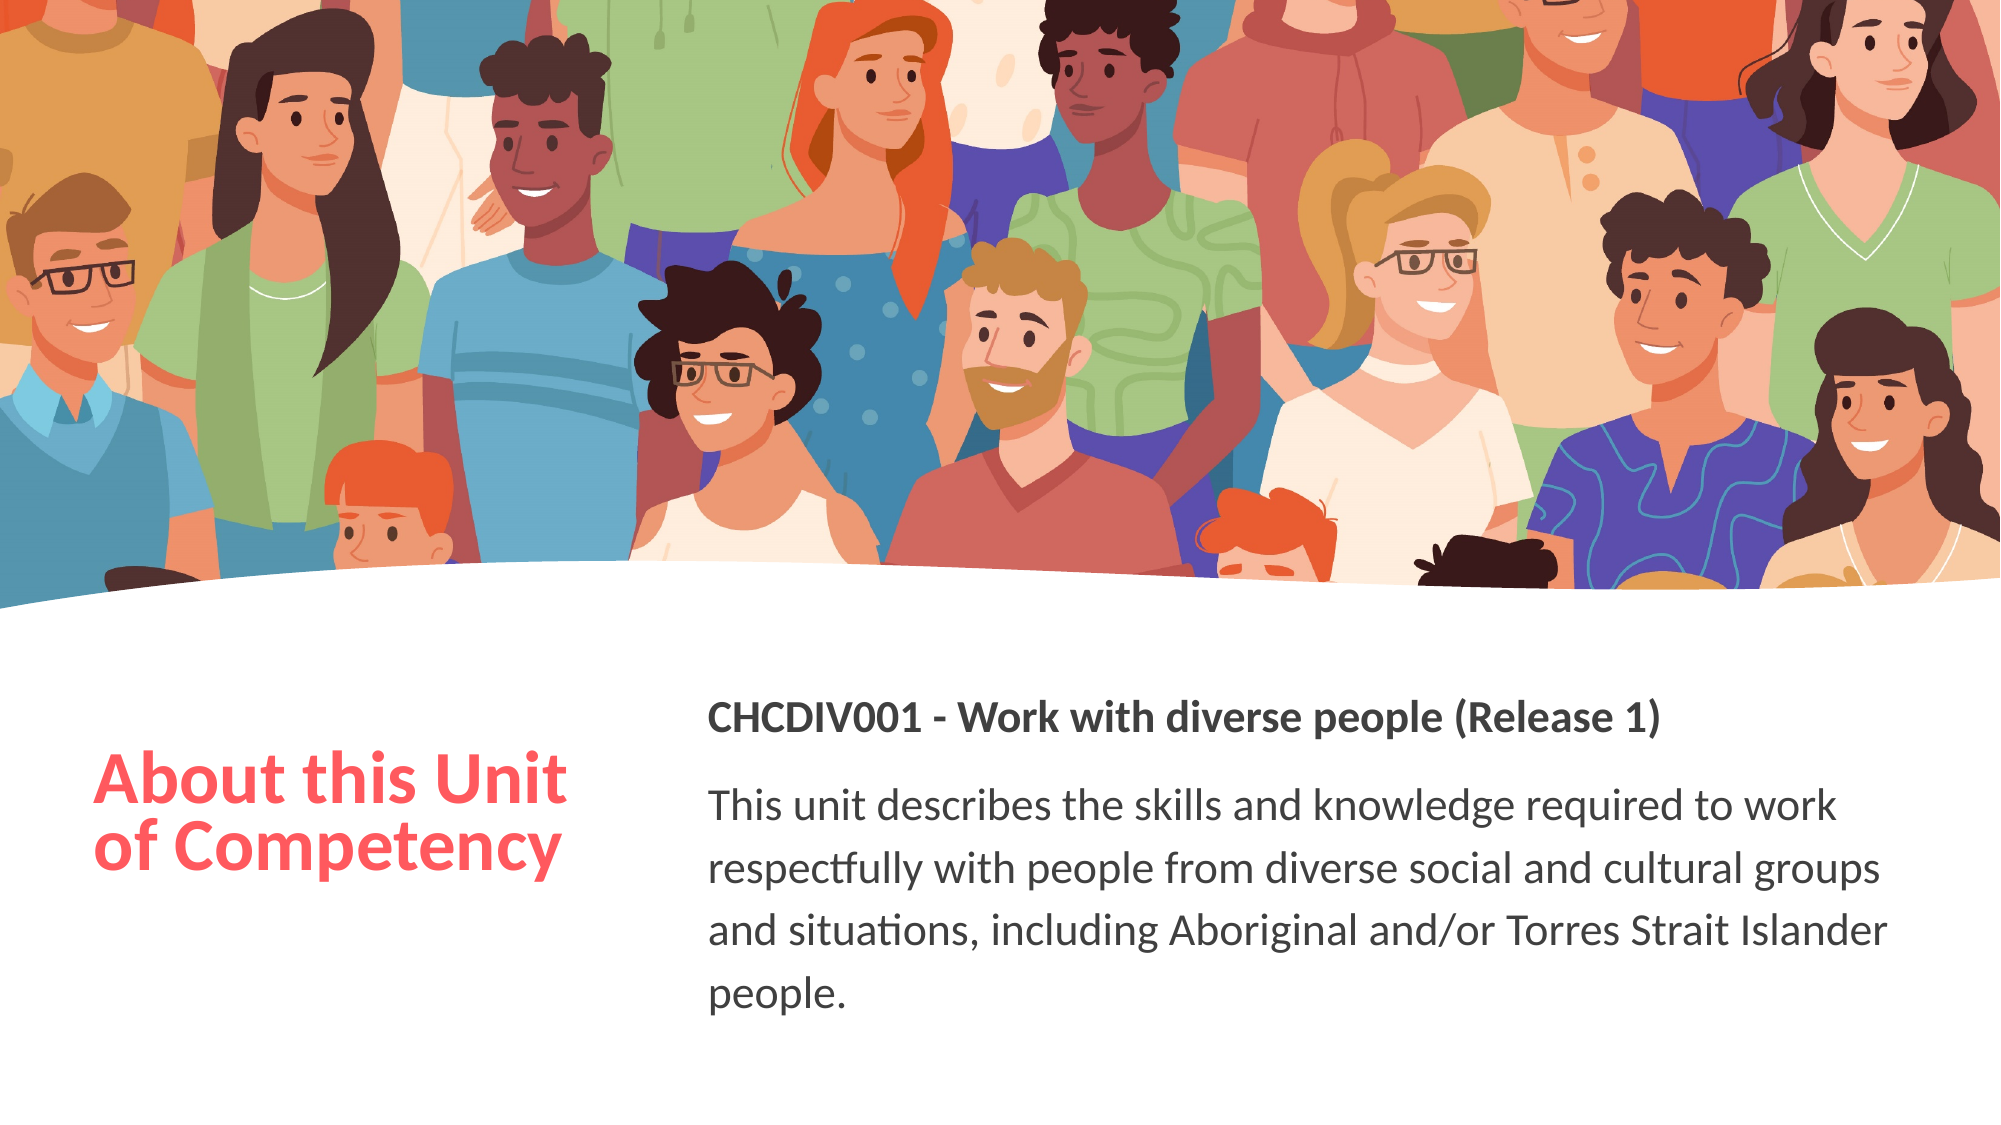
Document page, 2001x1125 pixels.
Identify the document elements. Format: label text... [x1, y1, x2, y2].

list CHCDIV001 - Work with diverse people (Release 1) This unit describes the skills and knowledge required to work respectfully with people from diverse social and cultural groups and situations, including Aboriginal and/or Torres Strait Islander people. [692, 615, 1921, 1082]
picture [0, 0, 2000, 609]
title About this Unit of Competency [78, 615, 619, 1018]
